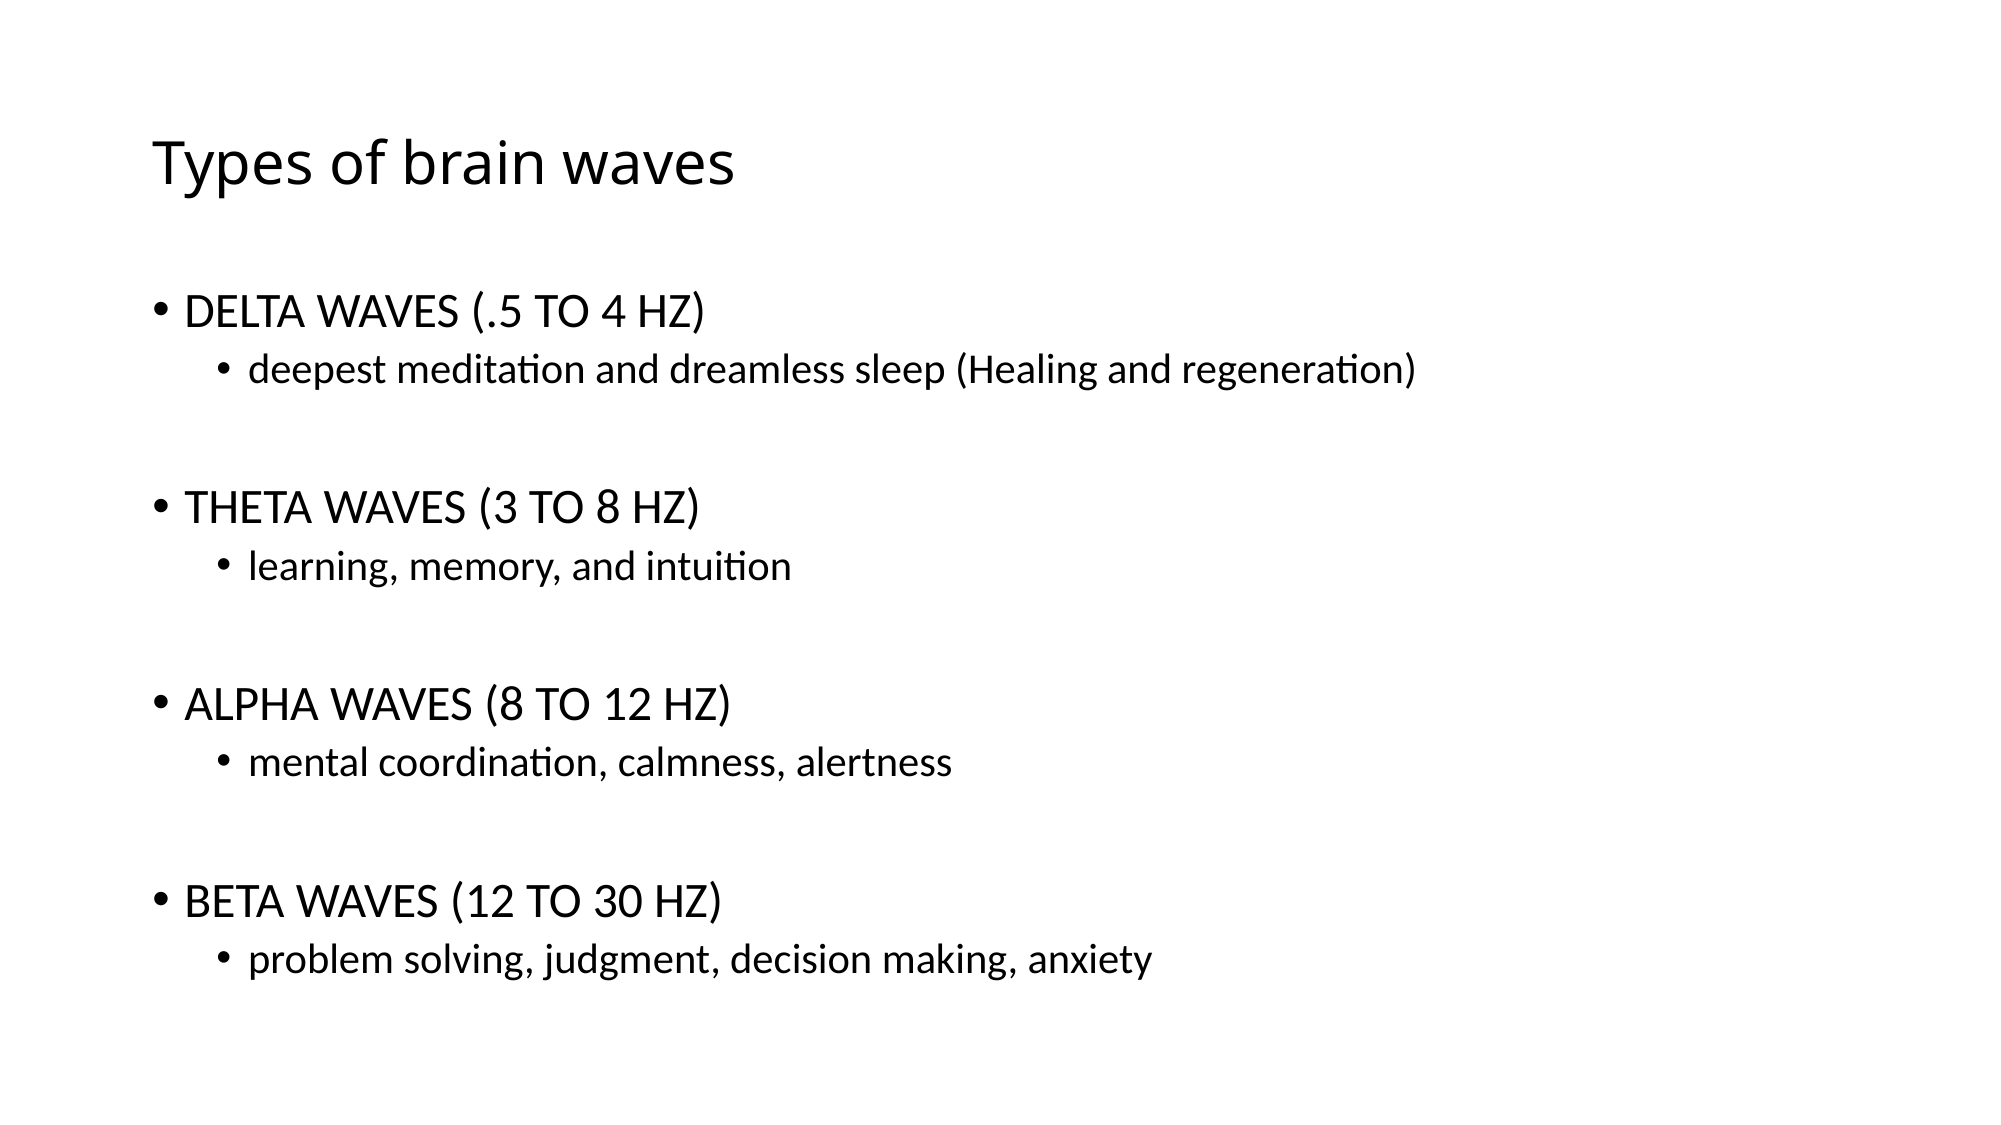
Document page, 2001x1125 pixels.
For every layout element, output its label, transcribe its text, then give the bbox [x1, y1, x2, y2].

title Types of brain waves [137, 59, 1863, 277]
list DELTA WAVES (.5 TO 4 HZ) deepest meditation and dreamless sleep (Healing and regeneration) THETA WAVES (3 TO 8 HZ) learning, memory, and intuition ALPHA WAVES (8 TO 12 HZ) mental coordination, calmness, alertness BETA WAVES (12 TO 30 HZ) problem solving, judgment, decision making, anxiety [137, 277, 1863, 992]
